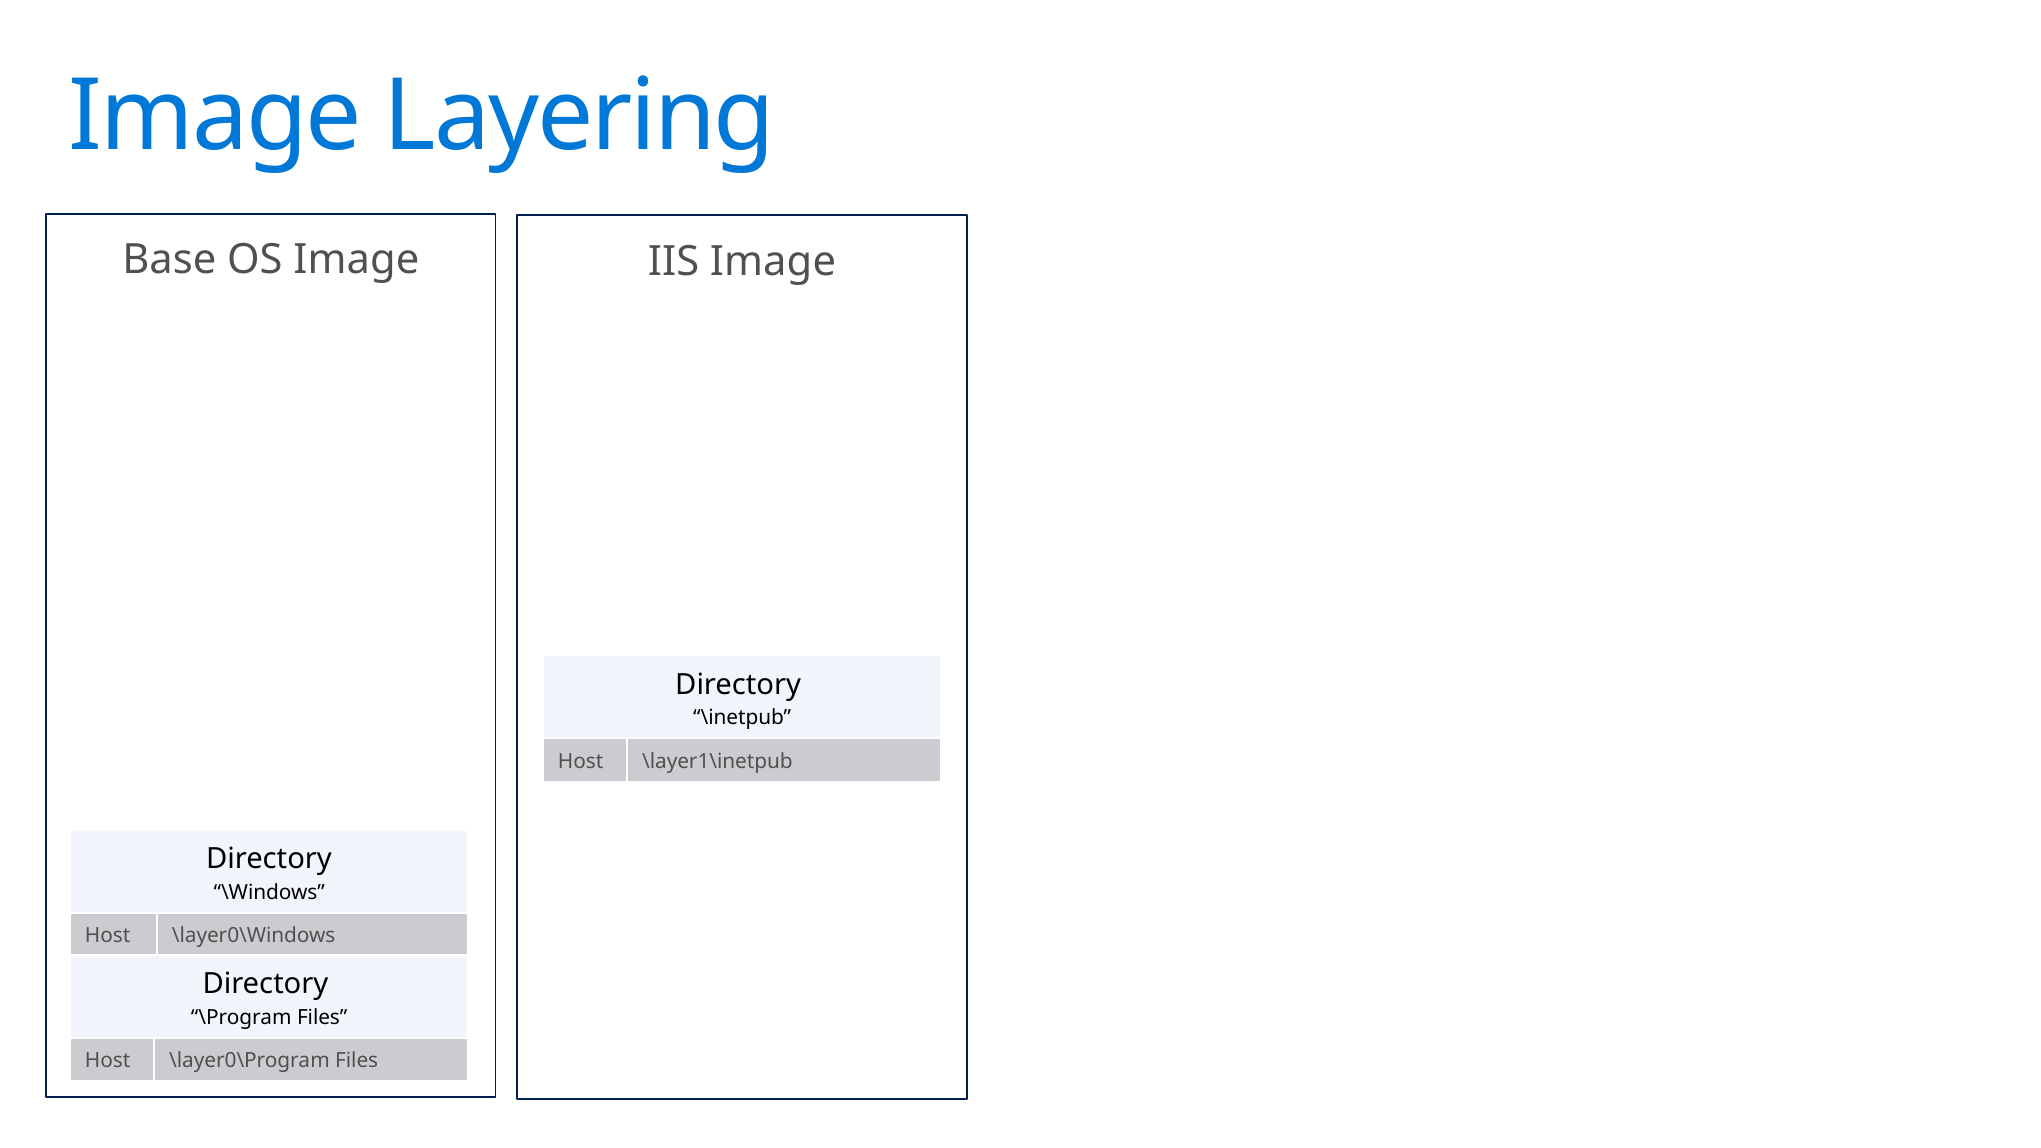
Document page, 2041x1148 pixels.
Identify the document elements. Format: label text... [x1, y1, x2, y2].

text_box Base OS Image [45, 213, 496, 1098]
table_cell \layer0\Windows [158, 914, 467, 954]
table_header Directory “\Windows” [71, 831, 467, 912]
title Image Layering [45, 48, 1996, 199]
table_cell \layer1\inetpub [628, 739, 940, 781]
table_cell Host [544, 739, 626, 781]
table_cell Host [71, 914, 156, 954]
table_header Directory “\inetpub” [544, 656, 940, 737]
table_cell Host [71, 1039, 153, 1080]
table_header Directory “\Program Files” [71, 956, 467, 1037]
text_box IIS Image [516, 214, 968, 1100]
table_cell \layer0\Program Files [155, 1039, 467, 1080]
